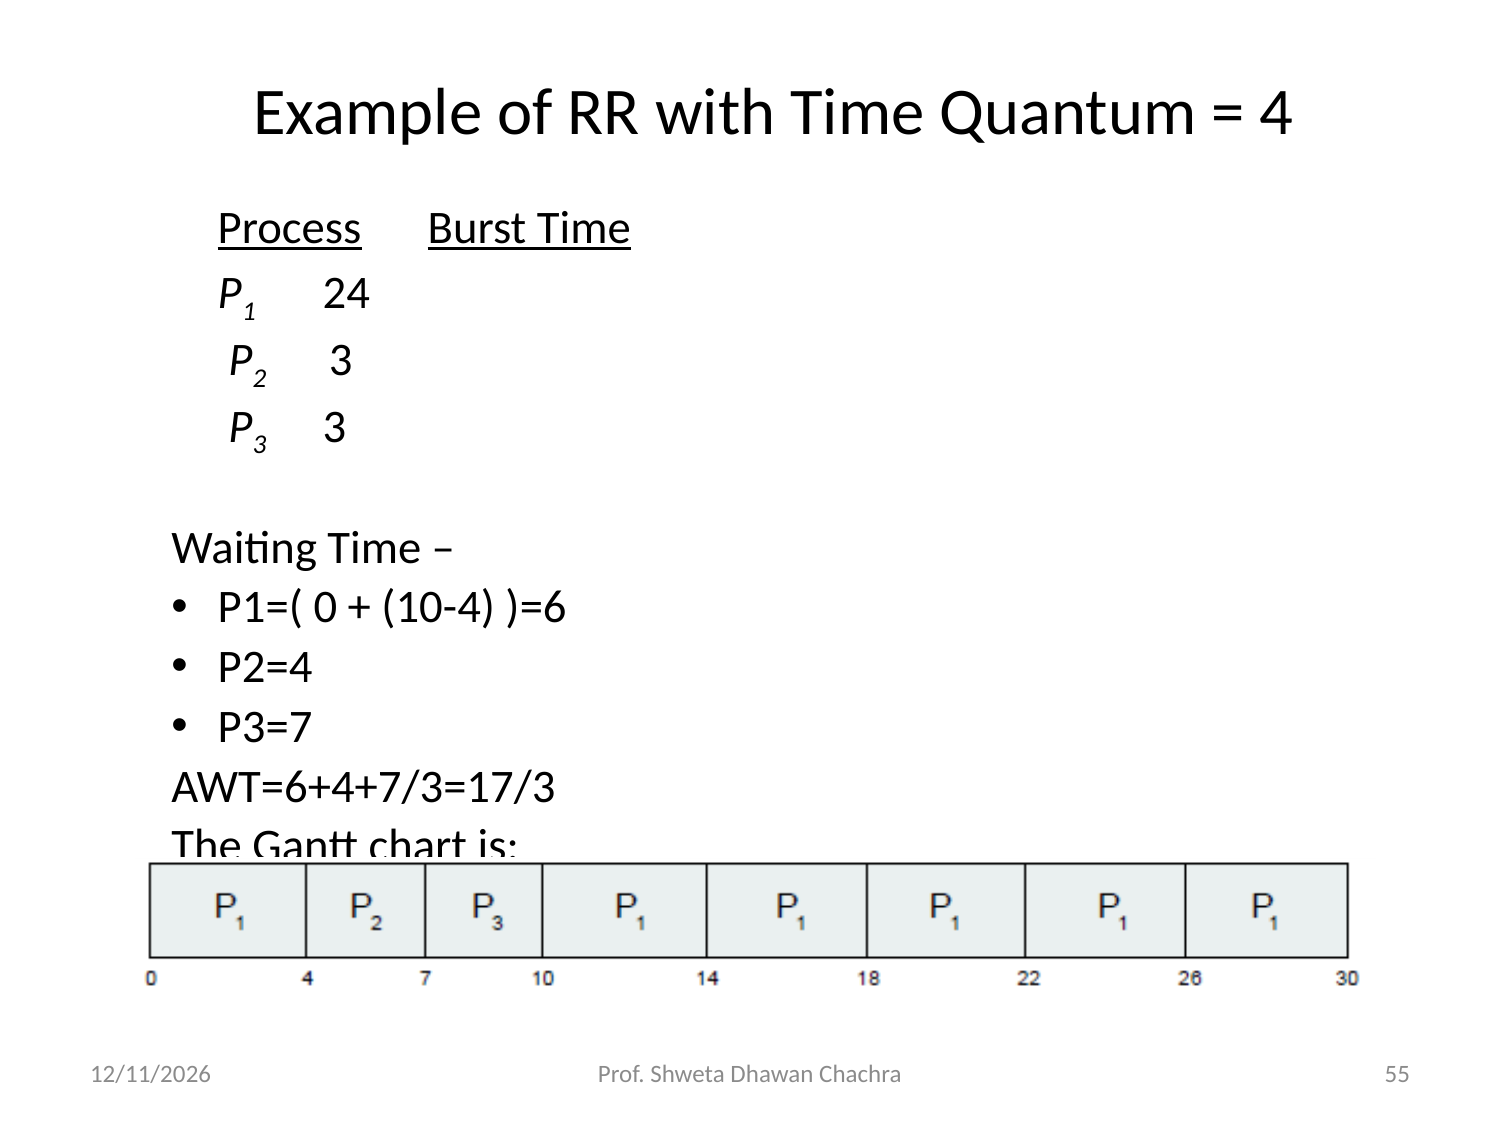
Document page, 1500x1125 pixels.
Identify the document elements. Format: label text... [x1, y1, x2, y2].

title Example of RR with Time Quantum = 4 [138, 54, 1410, 161]
list Process Burst Time P1 24 P2 3 P3 3 Waiting Time – P1=( 0 + (10-4) )=6 P2=4 P3=7 AWT=6+4+7/3=17/3 The Gantt chart is: [156, 195, 1363, 856]
picture [135, 857, 1377, 1000]
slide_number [75, 1042, 425, 1103]
slide_number 55 [1074, 1042, 1425, 1103]
footer Prof. Shweta Dhawan Chachra [512, 1042, 988, 1103]
